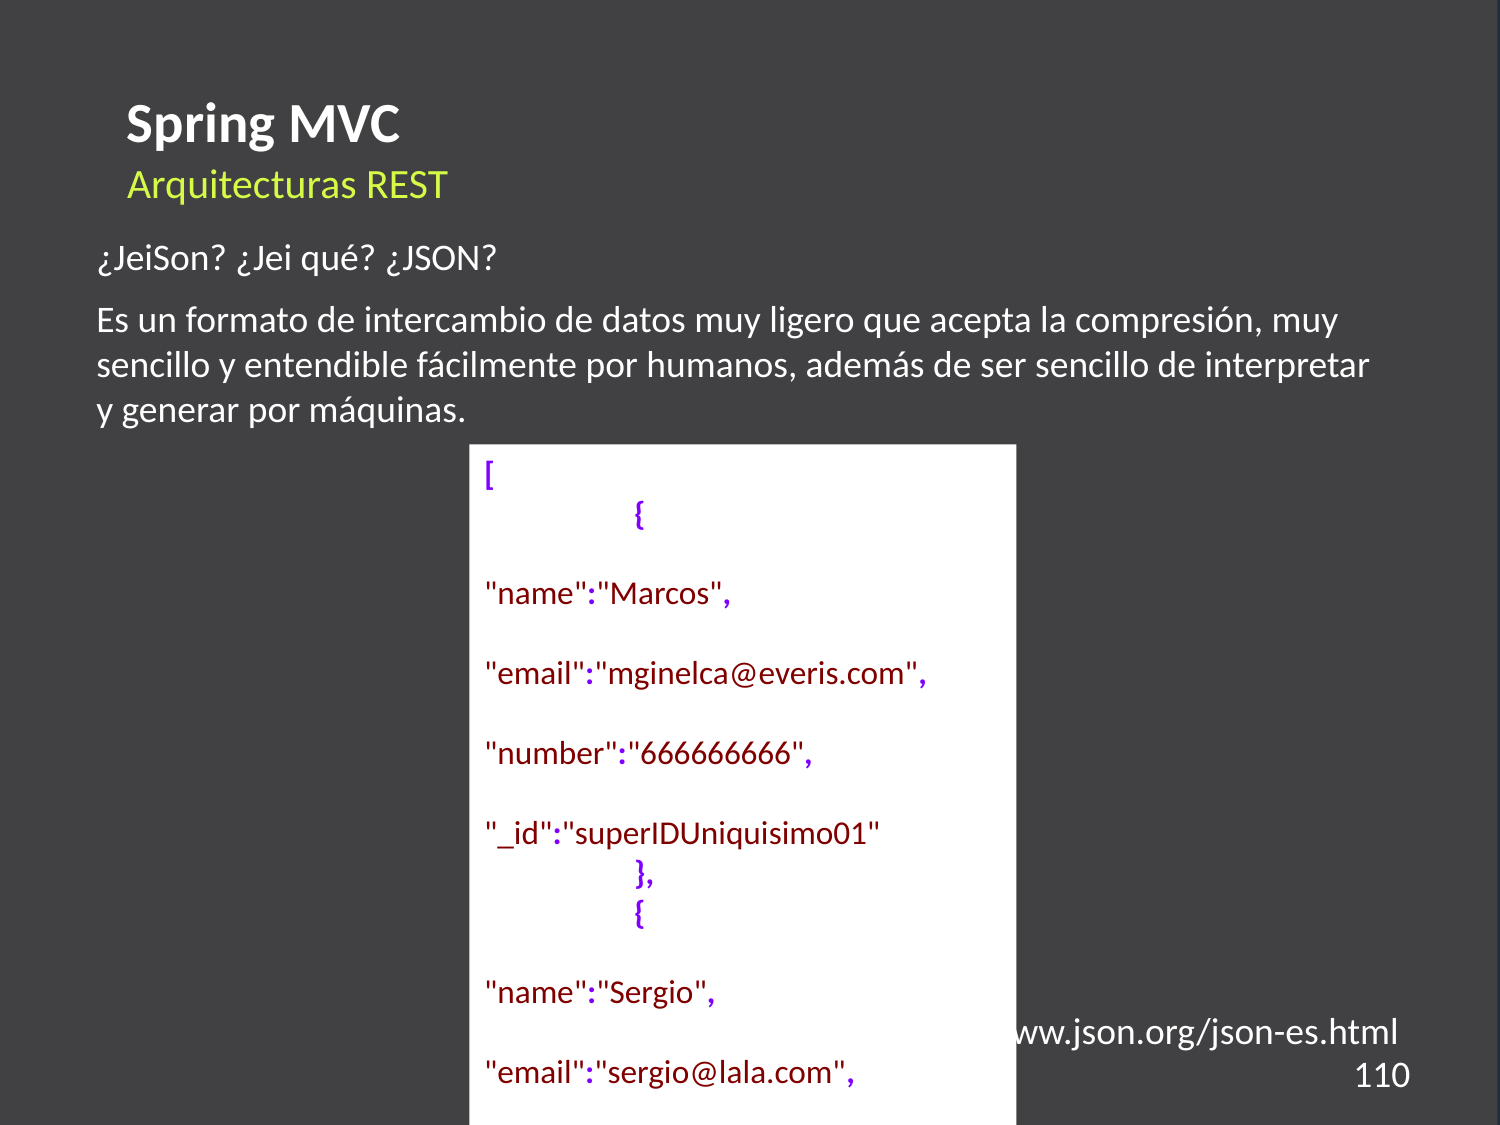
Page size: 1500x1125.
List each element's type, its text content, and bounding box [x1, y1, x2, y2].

text_box Spring MVC [112, 78, 1069, 148]
text_box [ { "name":"Marcos", "email":"mginelca@everis.com", "number":"666666666", "_id":"superIDUniquisimo01" }, { "name":"Sergio", "email":"sergio@lala.com", "_id":"superIDUniquisimo01" } ] [469, 444, 1017, 1125]
text_box Más info: http://www.json.org/json-es.html [1017, 999, 1427, 1060]
text_box 110 [1281, 1060, 1425, 1103]
text_box Arquitecturas REST [112, 148, 1425, 220]
text_box ¿JeiSon? ¿Jei qué? ¿JSON? [81, 225, 1334, 286]
text_box Es un formato de intercambio de datos muy ligero que acepta la compresión, muy sencillo y entendible fácilmente por humanos, además de ser sencillo de interpretar y generar por máquinas. [81, 287, 1405, 528]
